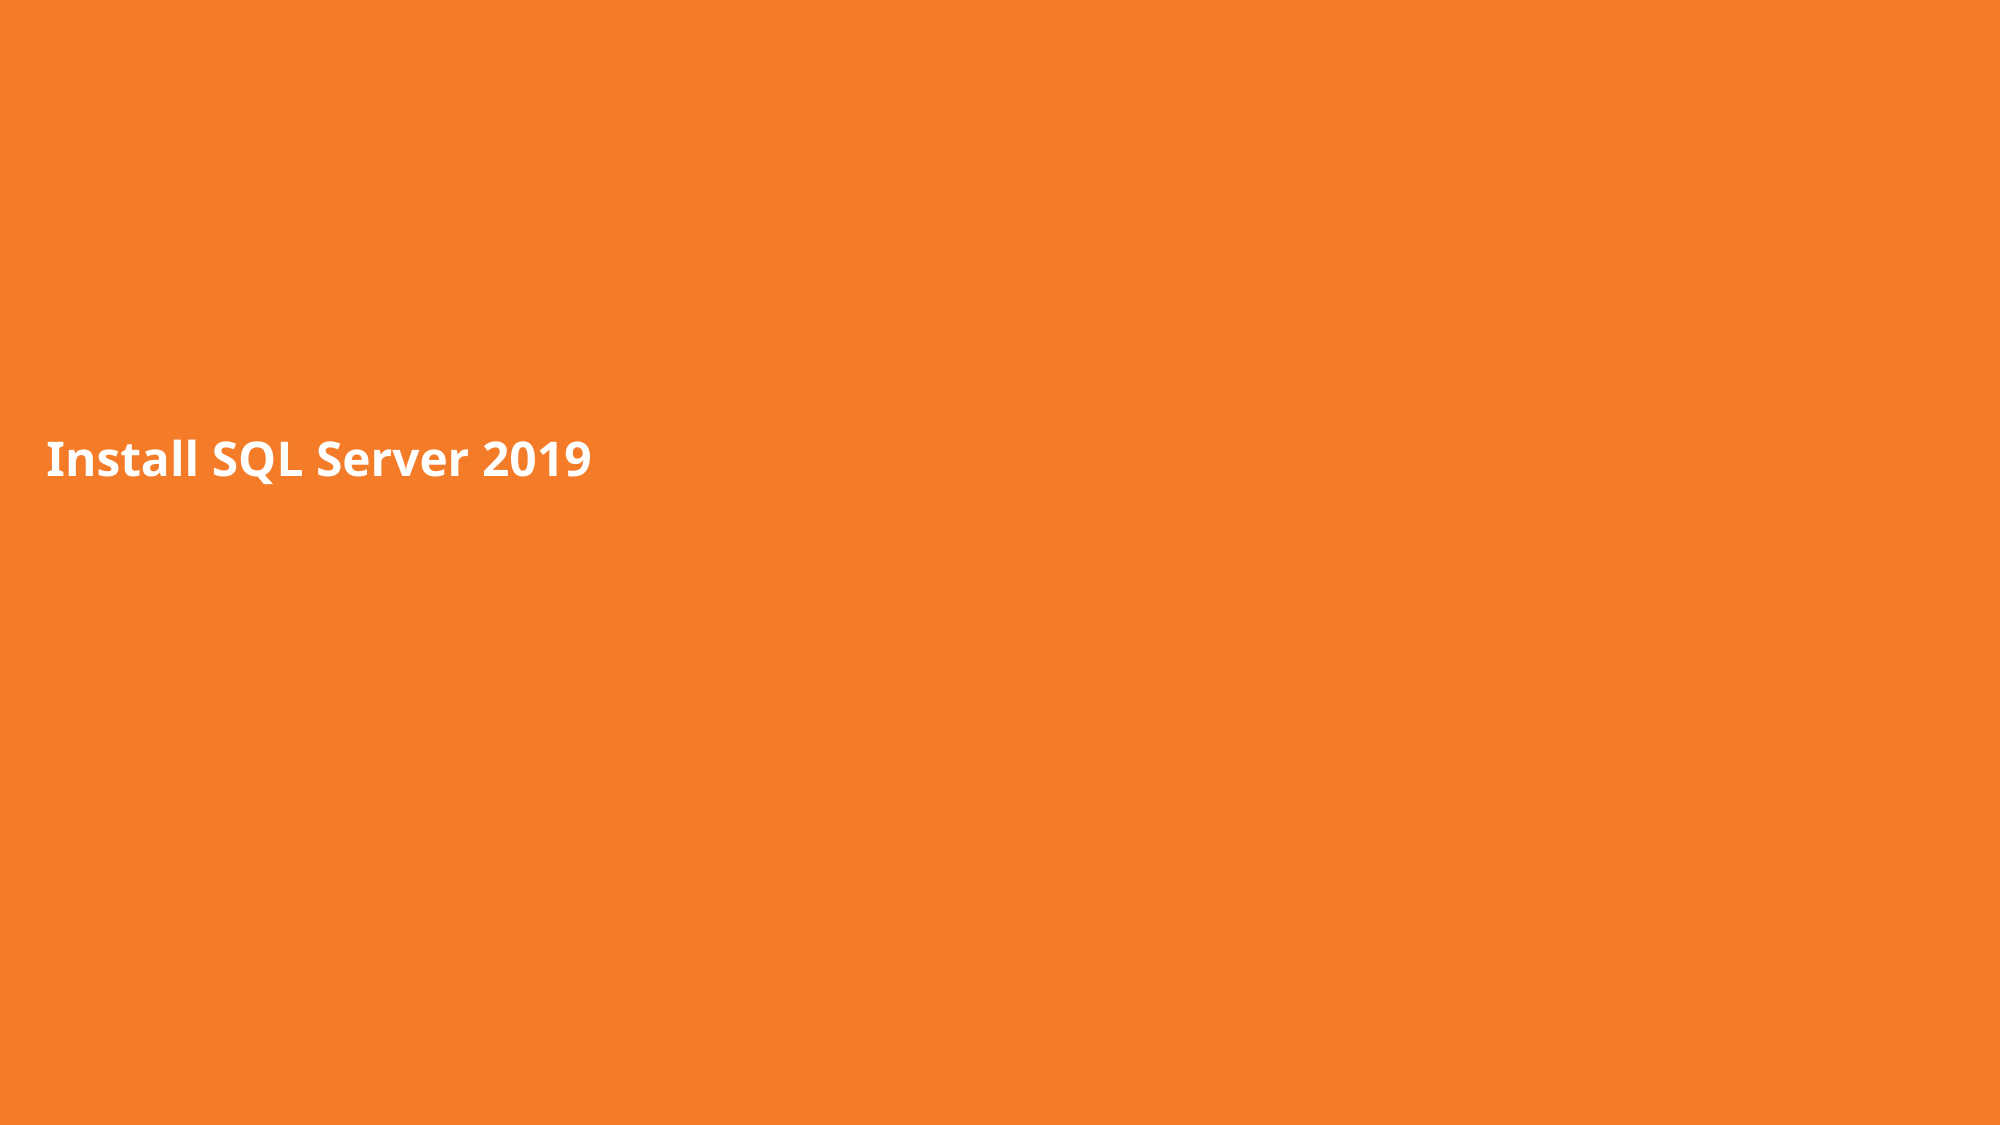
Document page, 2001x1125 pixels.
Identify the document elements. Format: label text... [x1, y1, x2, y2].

title Install SQL Server 2019 [31, 391, 1832, 531]
